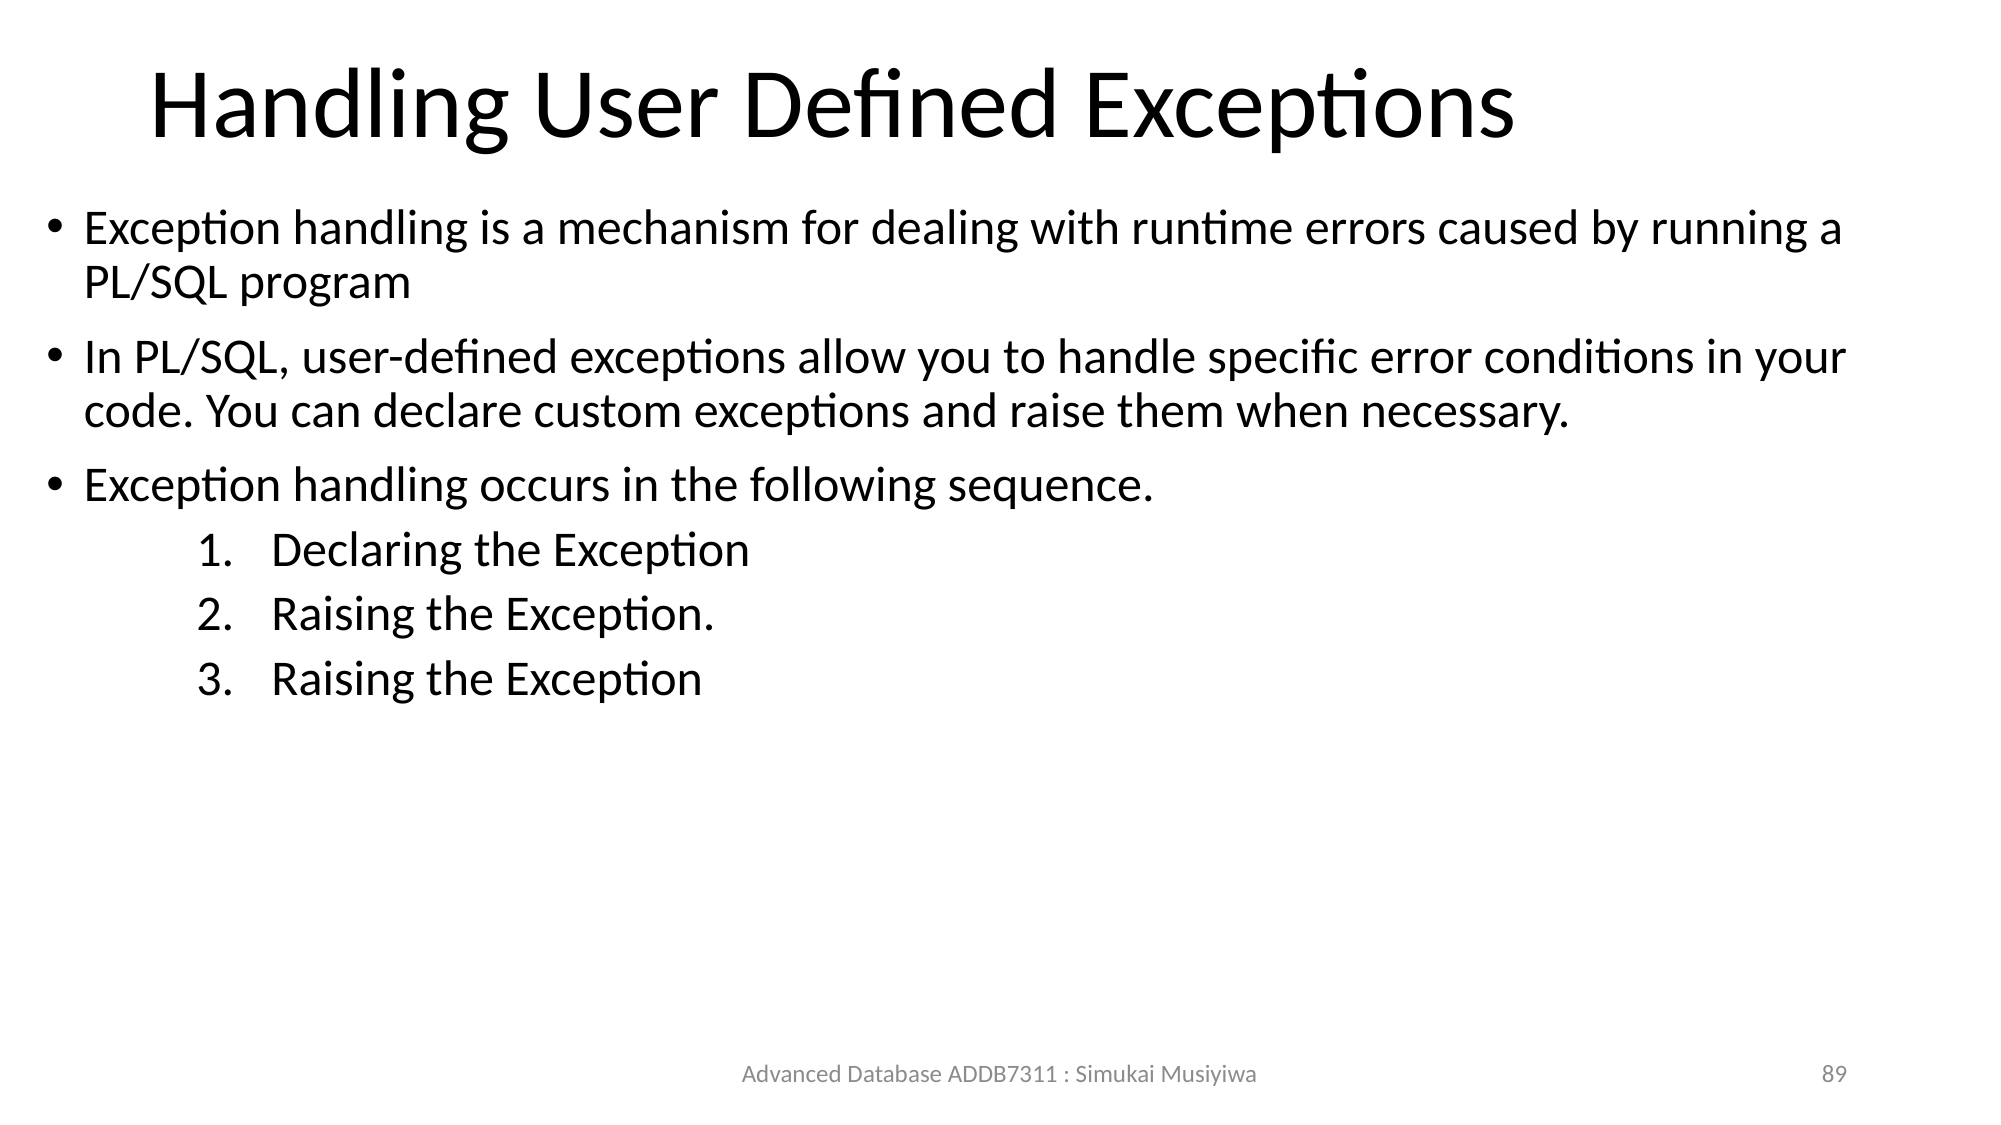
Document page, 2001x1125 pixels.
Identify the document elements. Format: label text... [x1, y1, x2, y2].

list Exception handling is a mechanism for dealing with runtime errors caused by running a PL/SQL program In PL/SQL, user-defined exceptions allow you to handle specific error conditions in your code. You can declare custom exceptions and raise them when necessary. Exception handling occurs in the following sequence. Declaring the Exception Raising the Exception. Raising the Exception [31, 193, 1976, 1043]
title Handling User Defined Exceptions [134, 24, 1638, 185]
slide_number 89 [1412, 1042, 1863, 1103]
footer Advanced Database ADDB7311 : Simukai Musiyiwa [662, 1042, 1338, 1103]
